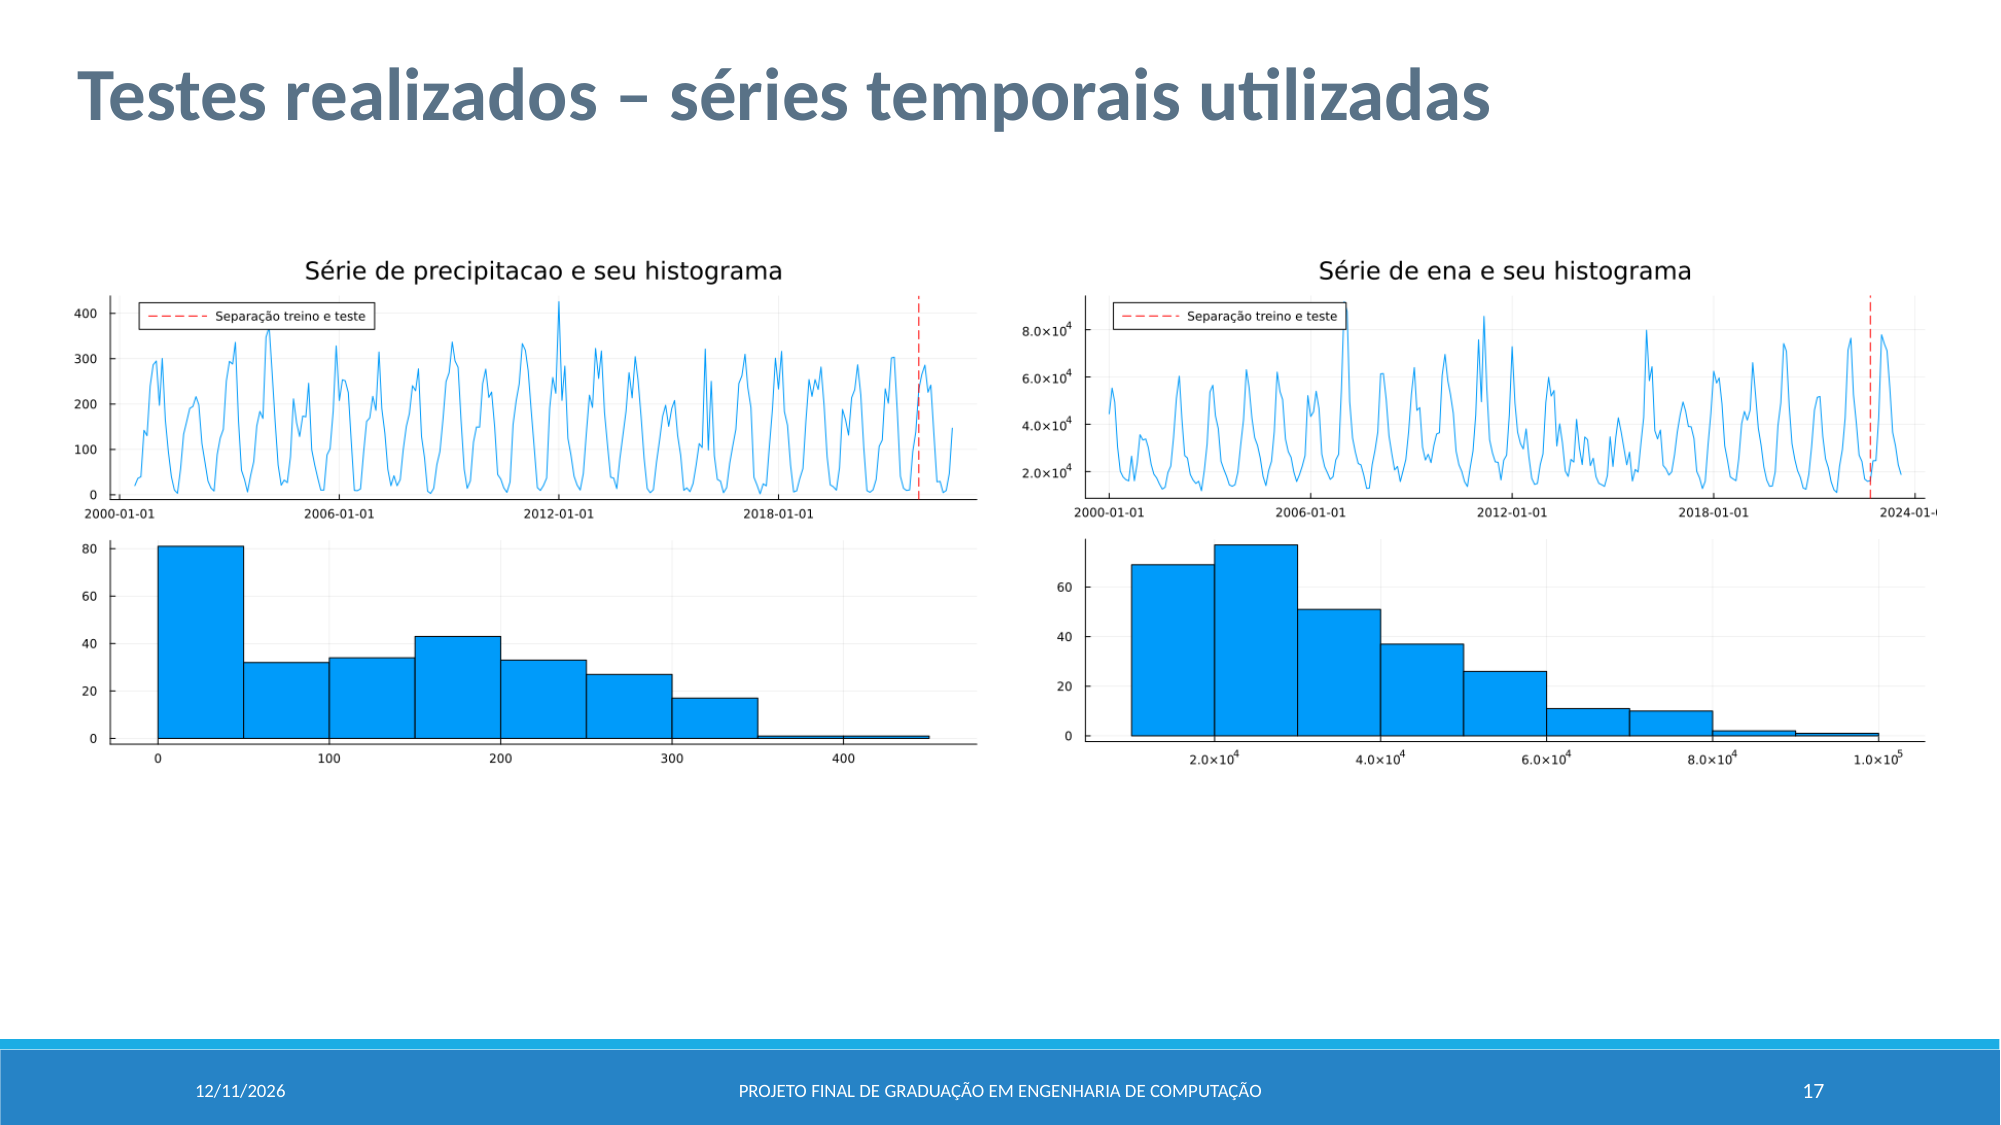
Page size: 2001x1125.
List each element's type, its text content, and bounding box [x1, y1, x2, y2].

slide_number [180, 1059, 586, 1120]
footer Projeto Final de Graduação em Engenharia de computação [604, 1059, 1396, 1120]
picture [1010, 258, 1938, 774]
slide_number 17 [1624, 1059, 1840, 1120]
picture [62, 258, 990, 774]
text_box Testes realizados – séries temporais utilizadas [63, 37, 1949, 188]
